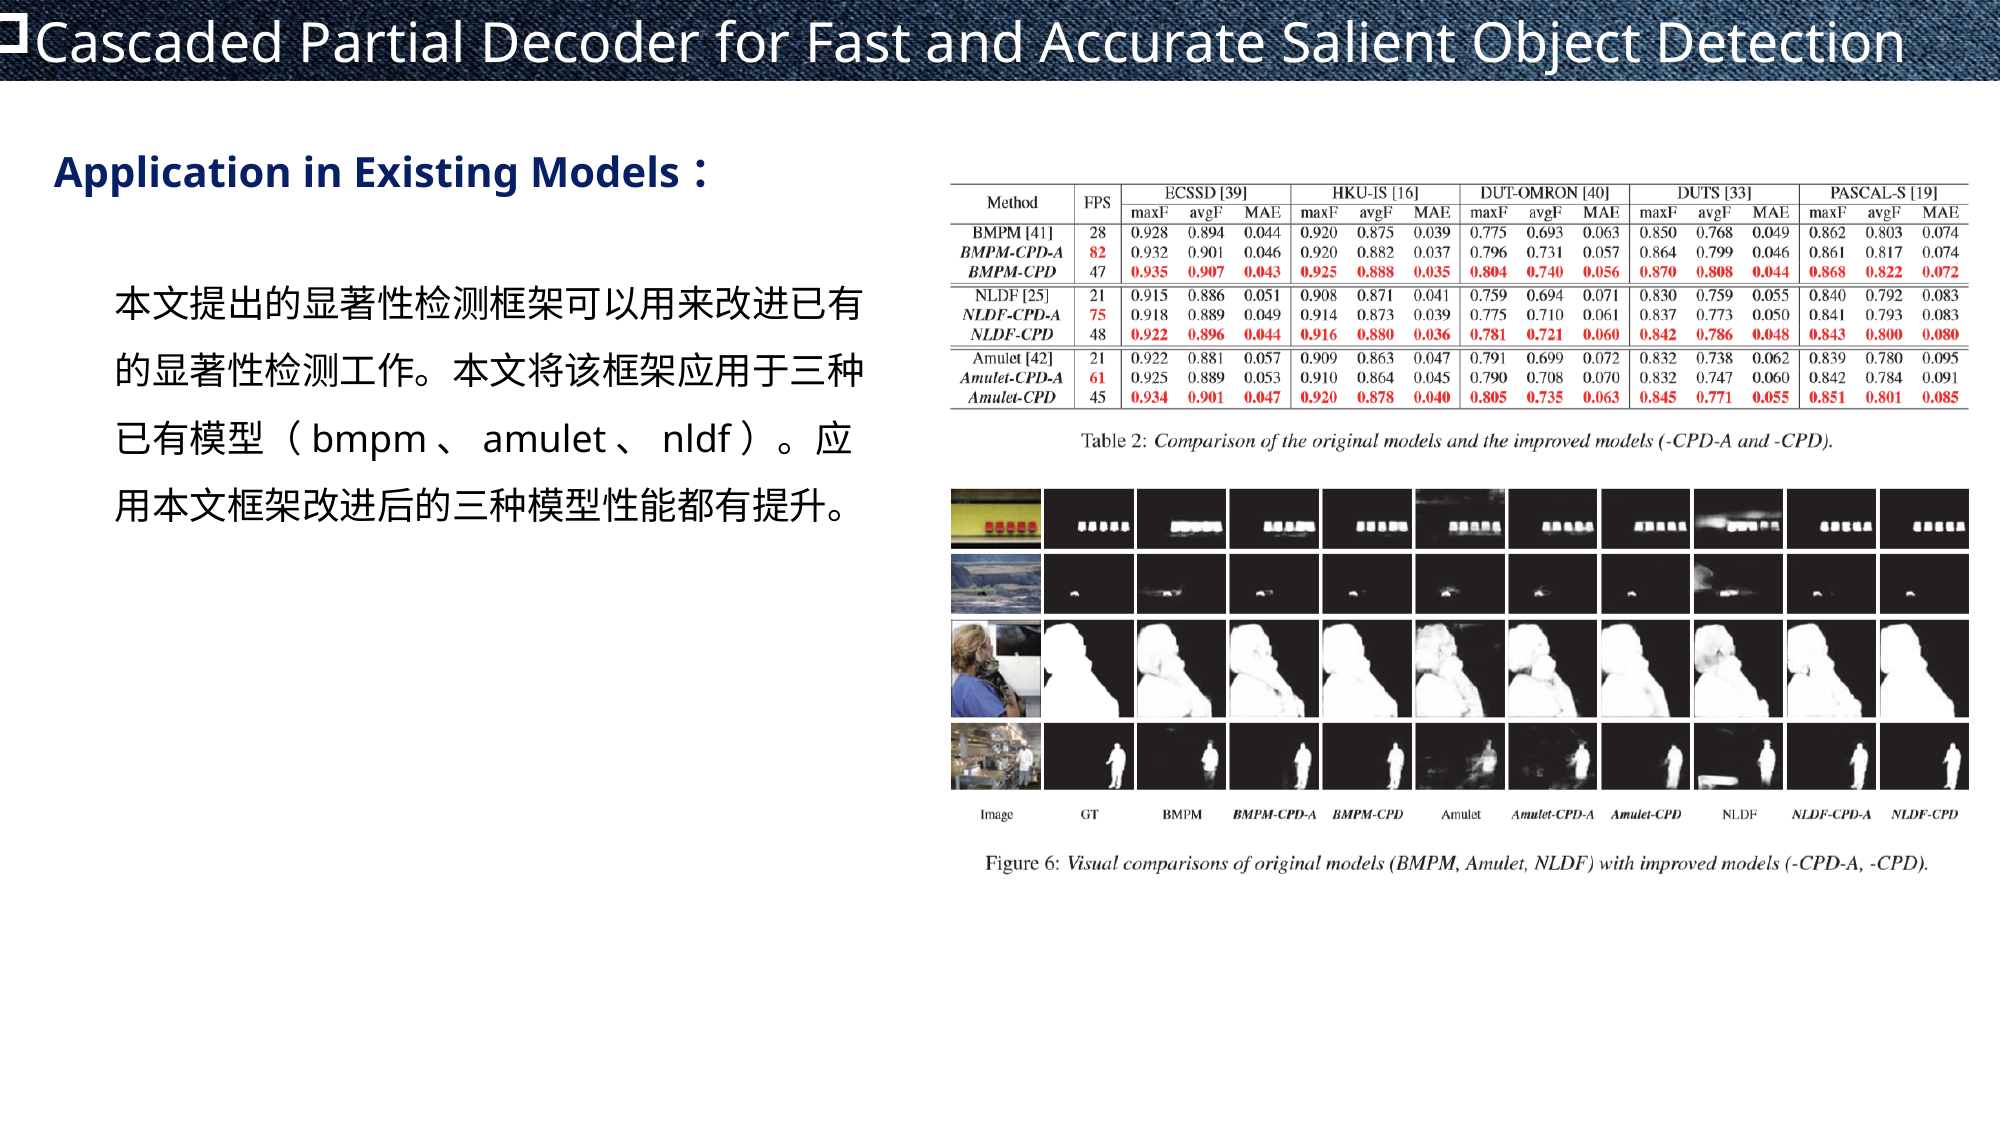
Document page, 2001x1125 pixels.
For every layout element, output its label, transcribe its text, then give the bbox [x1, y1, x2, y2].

picture [0, 0, 2000, 81]
text_box Application in Existing Models： [39, 113, 747, 203]
text_box 本文提出的显著性检测框架可以用来改进已有的显著性检测工作。本文将该框架应用于三种已有模型（bmpm、amulet、nldf）。应用本文框架改进后的三种模型性能都有提升。 [100, 249, 905, 535]
picture [946, 182, 1974, 877]
